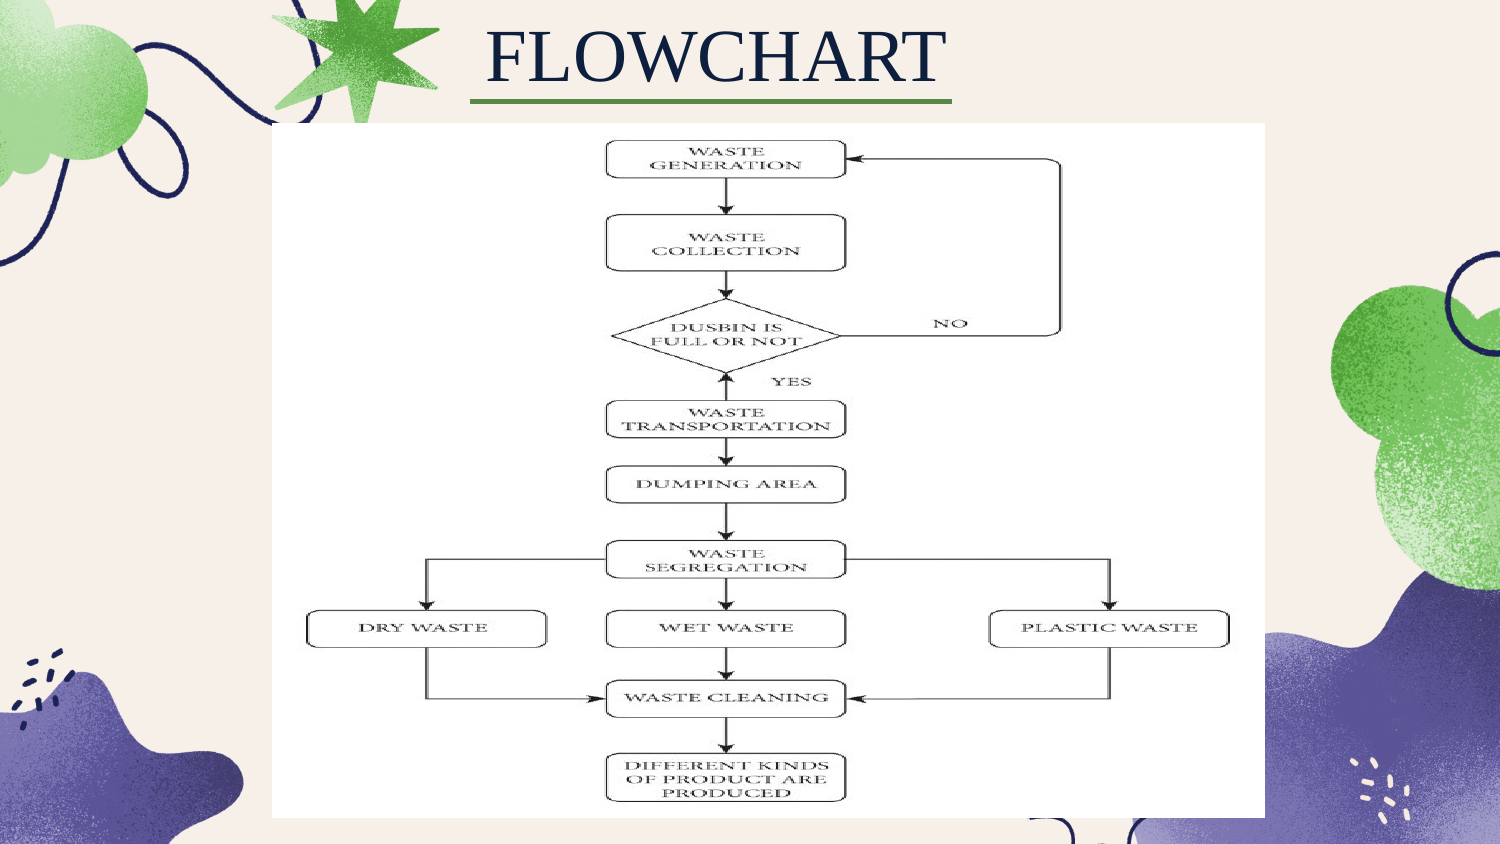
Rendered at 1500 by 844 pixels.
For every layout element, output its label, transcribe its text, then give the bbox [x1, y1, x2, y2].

picture [0, 0, 1500, 844]
title FLOWCHART [434, 0, 1165, 123]
